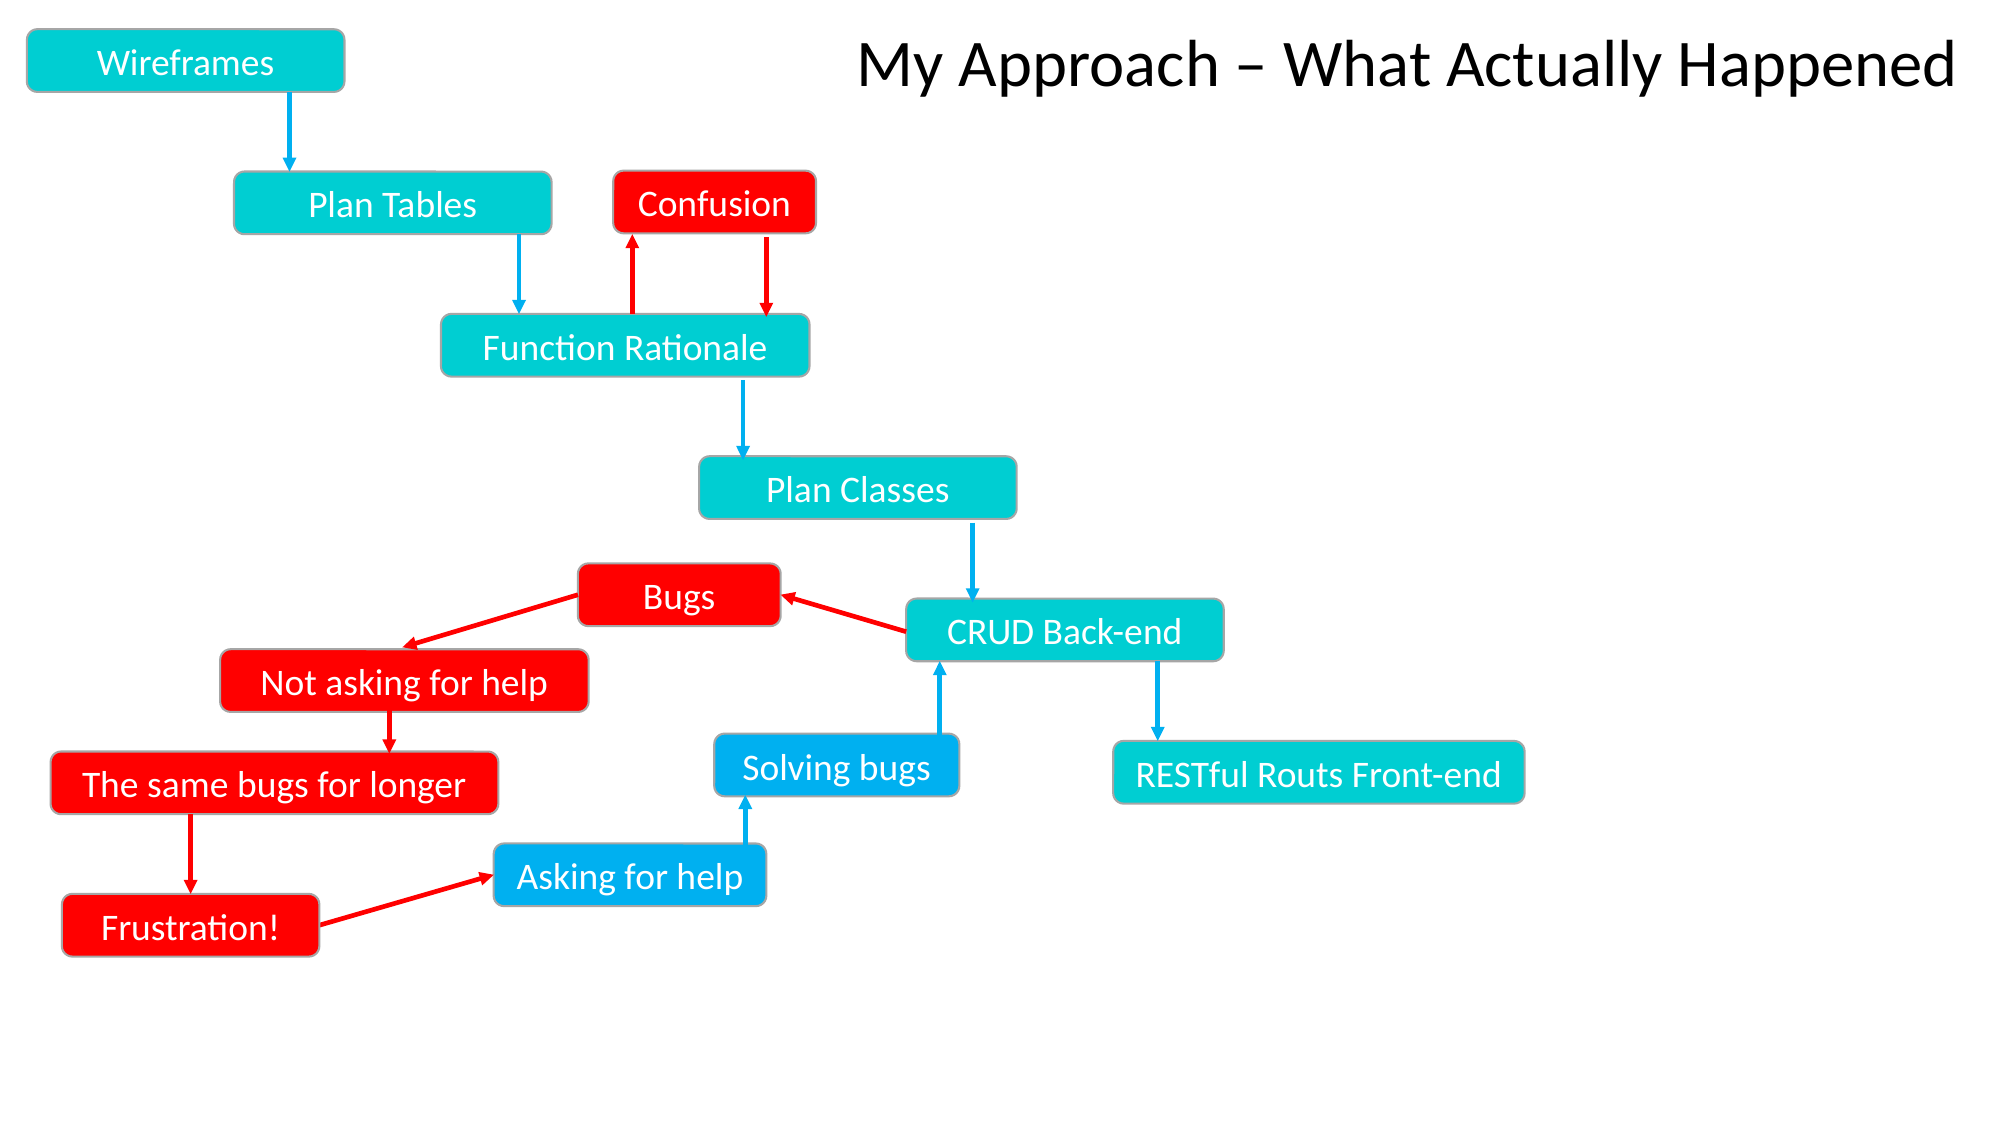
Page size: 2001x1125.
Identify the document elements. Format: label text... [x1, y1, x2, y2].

text_box My Approach – What Actually Happened [827, 12, 1988, 108]
text_box Frustration! [60, 892, 321, 958]
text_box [780, 594, 907, 632]
text_box Function Rationale [439, 312, 811, 378]
text_box Bugs [576, 562, 782, 628]
text_box Wireframes [25, 28, 346, 93]
text_box CRUD Back-end [905, 597, 1225, 663]
text_box Solving bugs [713, 732, 961, 798]
text_box Asking for help [492, 842, 768, 908]
text_box Plan Classes [698, 455, 1018, 520]
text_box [319, 874, 494, 926]
text_box Not asking for help [219, 648, 590, 713]
text_box RESTful Routs Front-end [1112, 739, 1526, 805]
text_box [402, 594, 578, 648]
text_box Plan Tables [232, 170, 553, 236]
text_box Confusion [612, 169, 818, 235]
text_box The same bugs for longer [49, 750, 500, 816]
